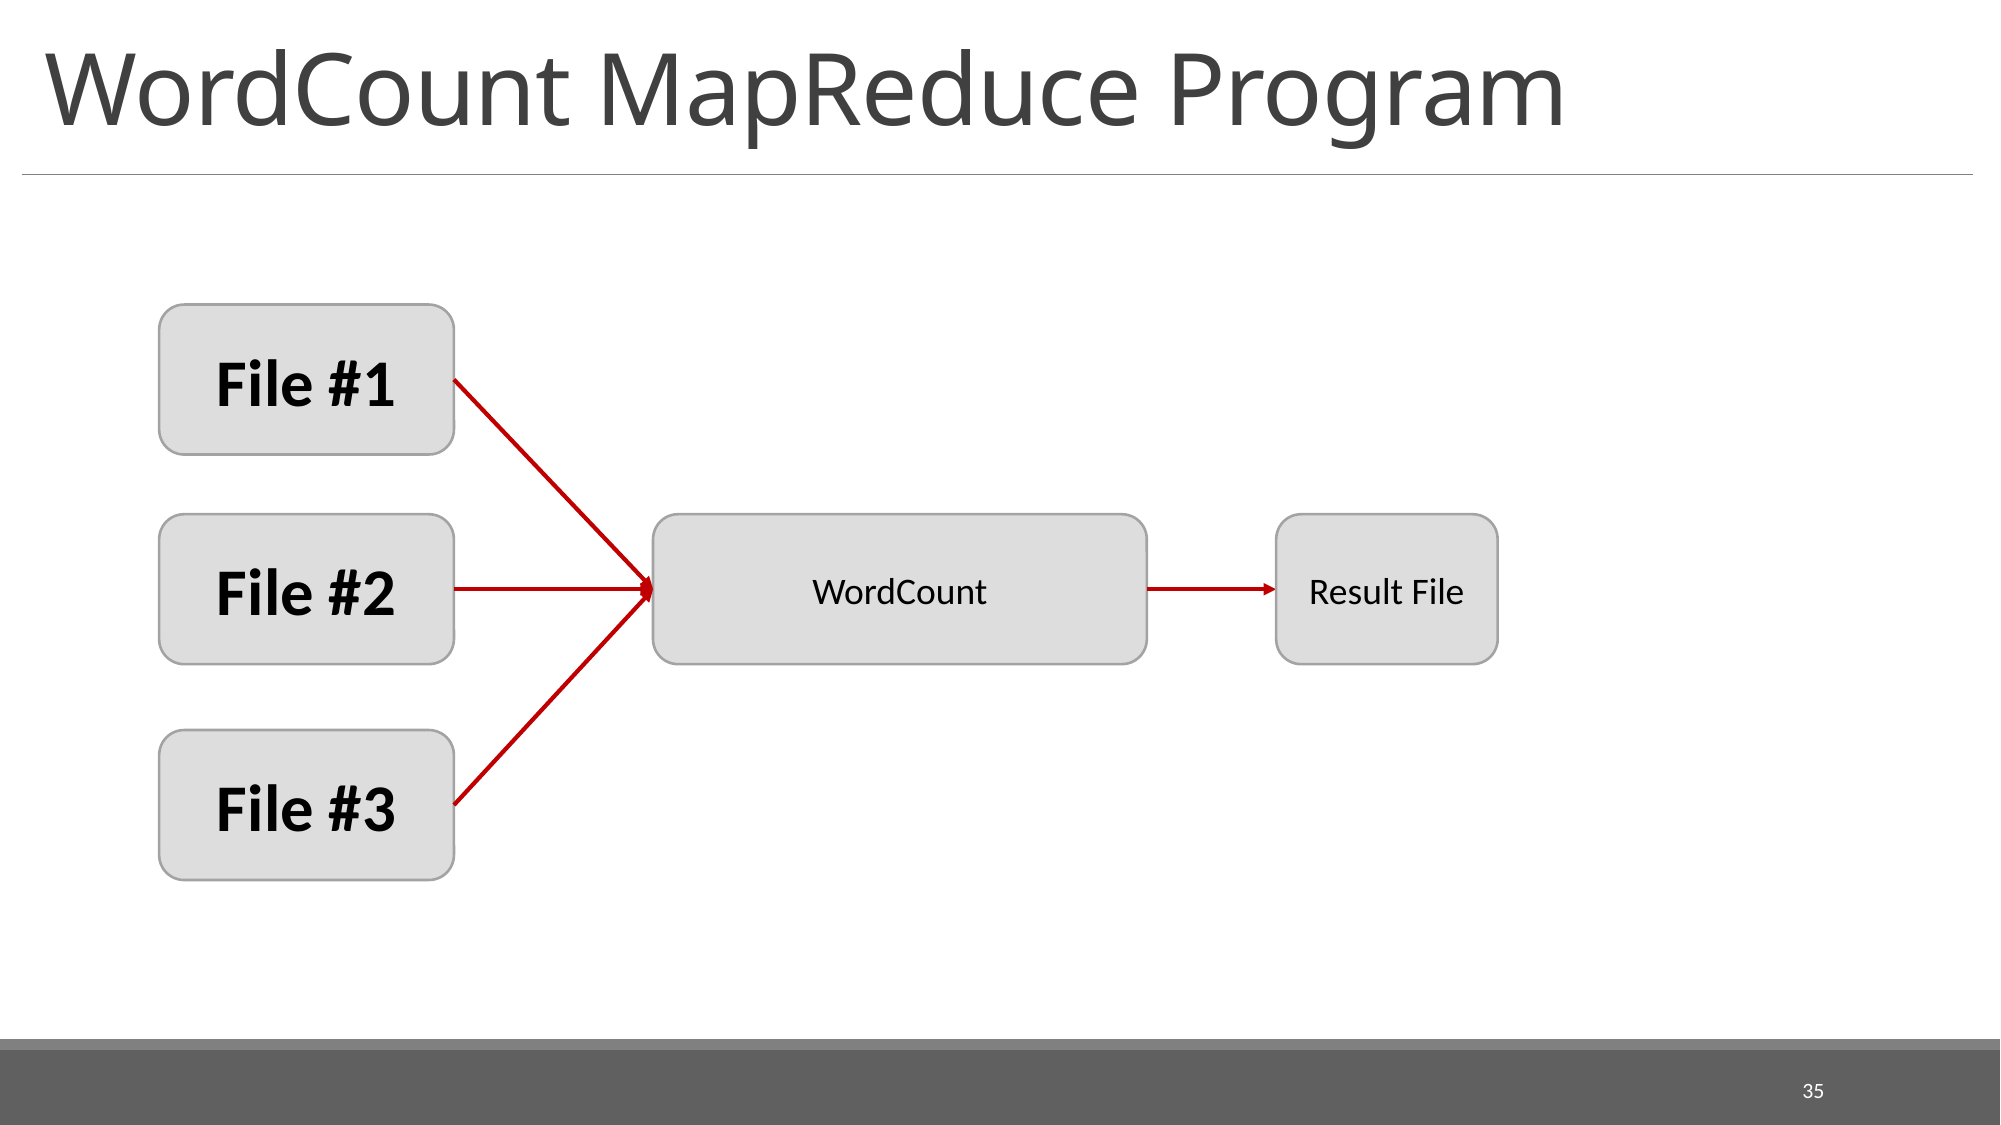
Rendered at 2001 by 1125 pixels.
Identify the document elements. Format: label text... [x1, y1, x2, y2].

text_box Result File [1274, 512, 1499, 666]
slide_number 35 [1624, 1059, 1840, 1120]
text_box File #2 [157, 512, 450, 666]
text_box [453, 379, 654, 586]
text_box File #1 [157, 303, 456, 456]
text_box File #3 [157, 728, 456, 882]
title WordCount MapReduce Program [29, 22, 1969, 154]
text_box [453, 588, 654, 806]
text_box WordCount [662, 512, 1149, 666]
